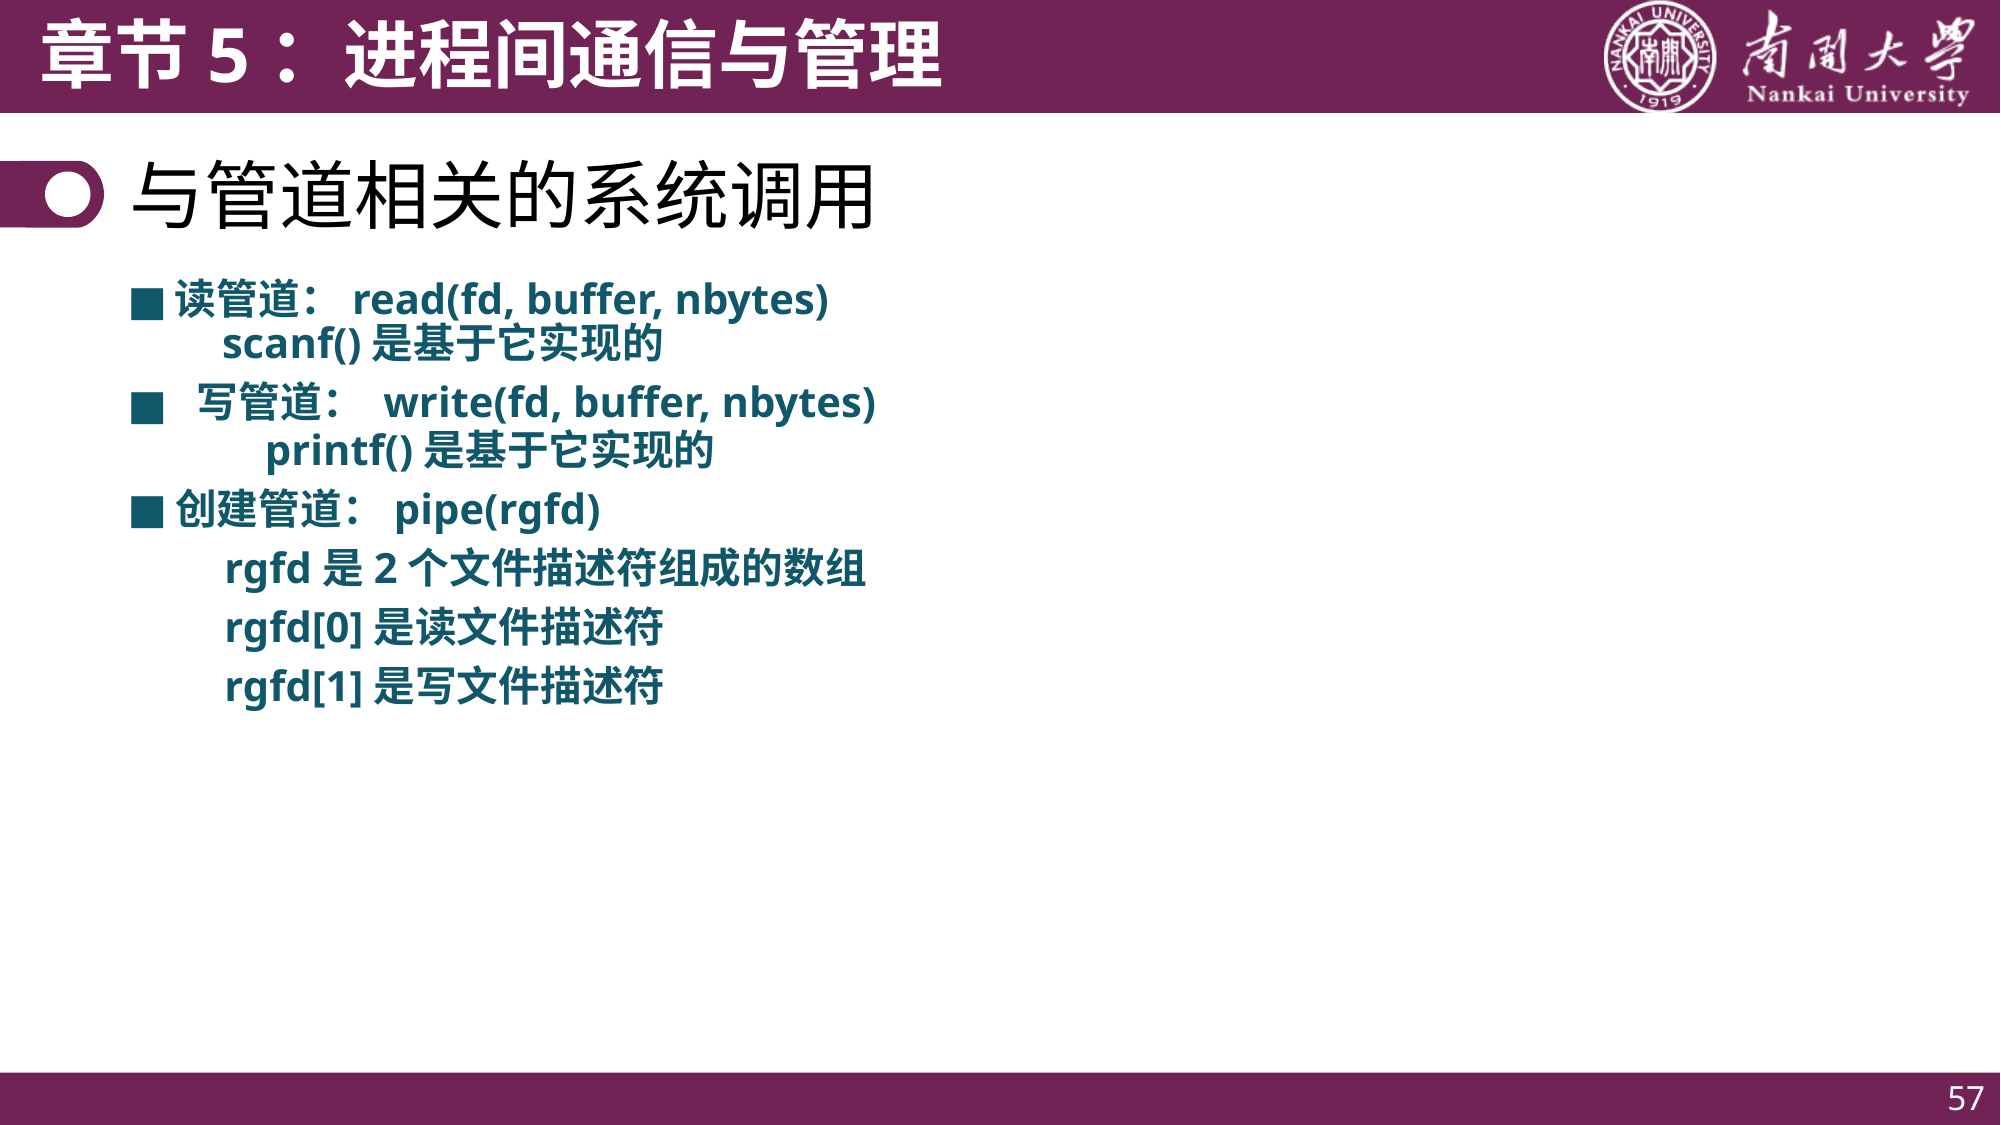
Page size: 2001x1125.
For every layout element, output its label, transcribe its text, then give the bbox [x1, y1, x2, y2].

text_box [112, 370, 1214, 484]
slide_number 57 [1533, 1074, 2000, 1125]
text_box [112, 474, 886, 720]
title 与管道相关的系统调用 [114, 143, 1886, 255]
picture [1604, 0, 2001, 118]
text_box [112, 266, 870, 369]
